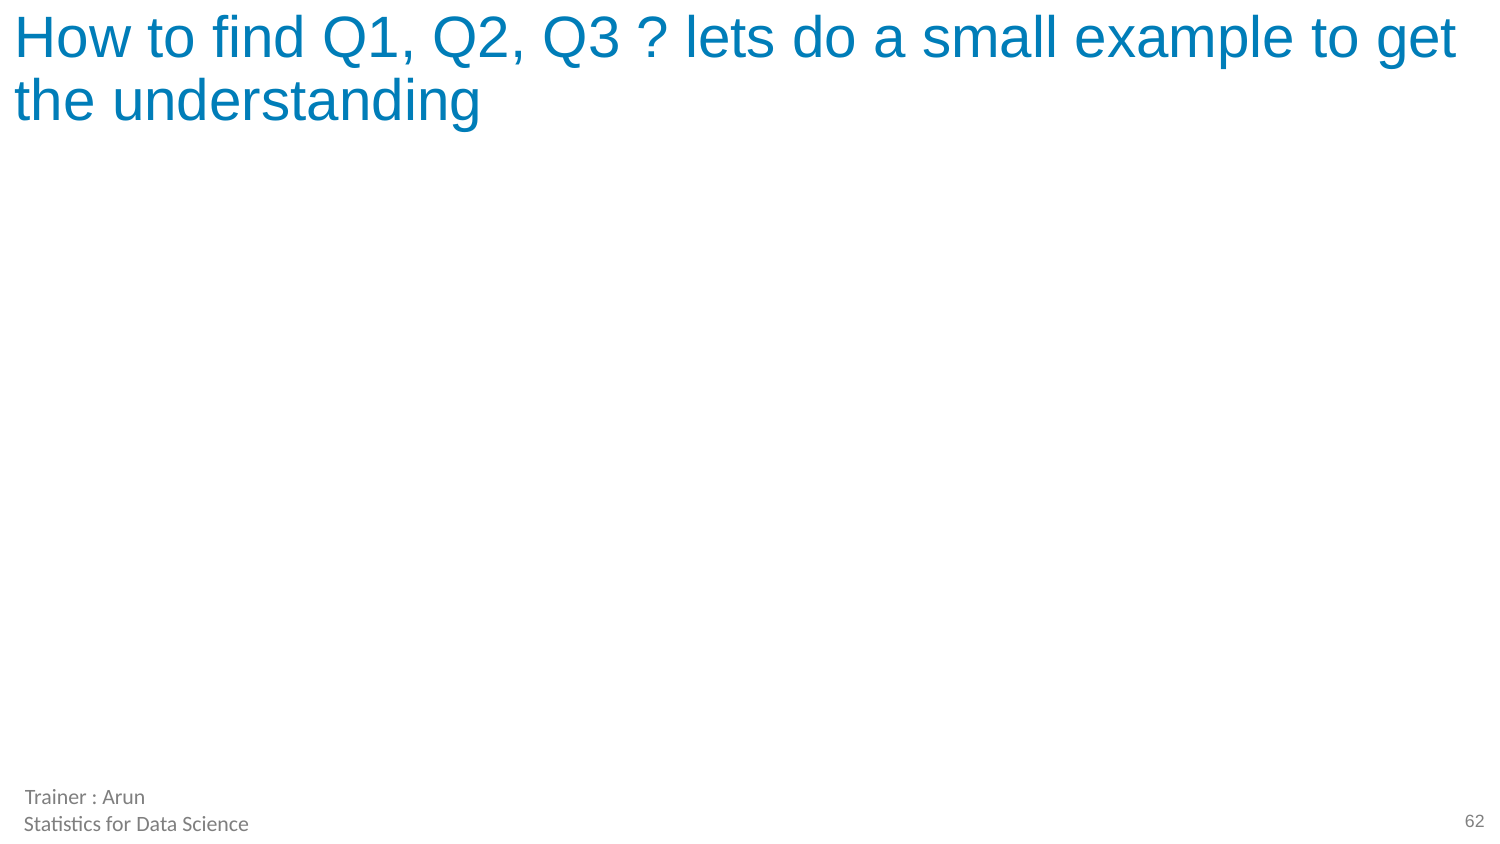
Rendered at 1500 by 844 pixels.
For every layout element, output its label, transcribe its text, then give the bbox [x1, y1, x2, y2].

title How to find Q1, Q2, Q3 ? lets do a small example to get the understanding [0, 0, 1500, 105]
